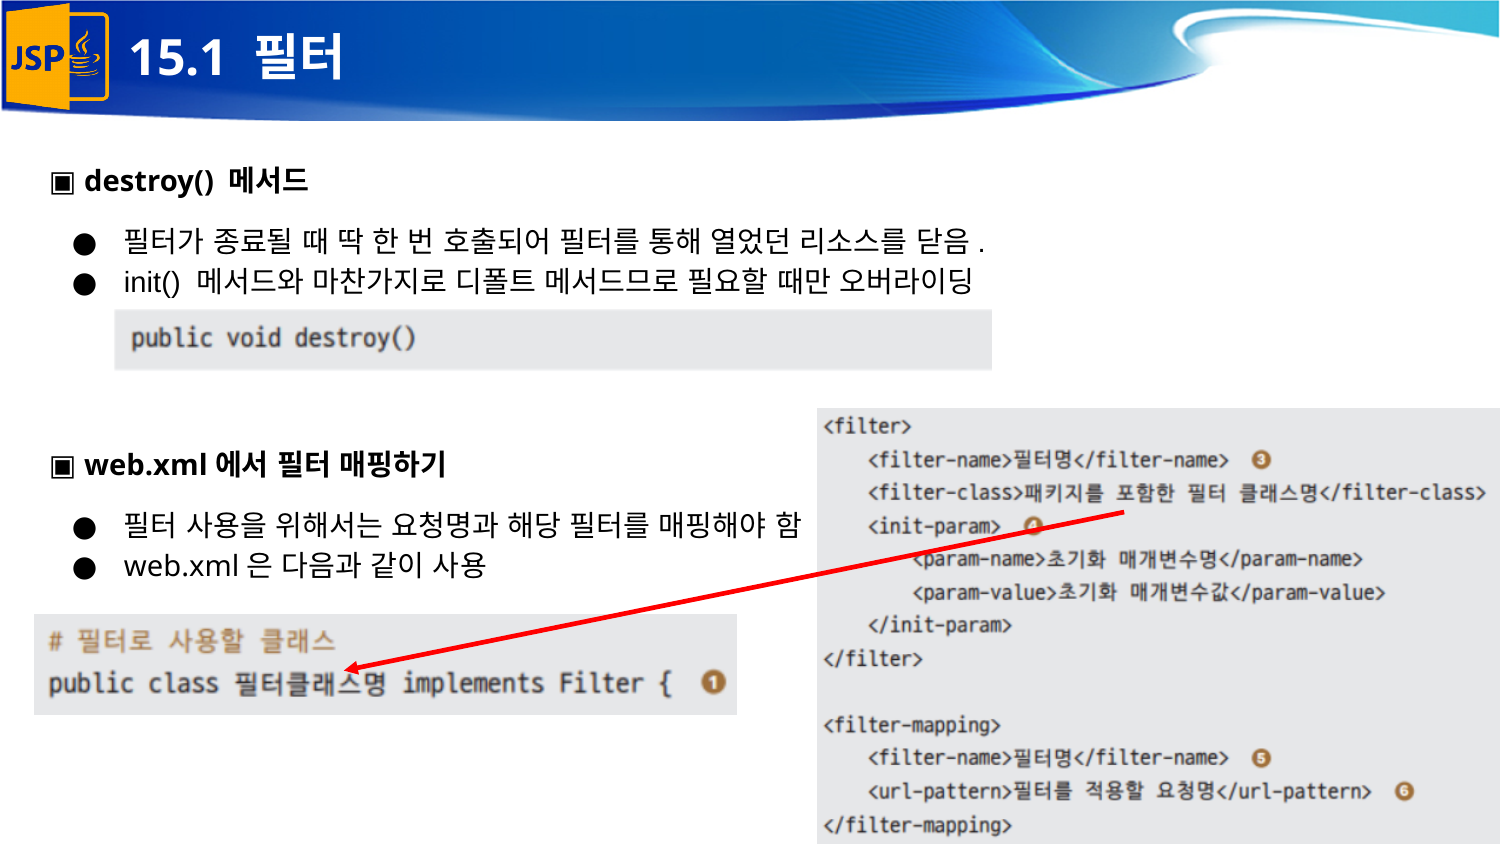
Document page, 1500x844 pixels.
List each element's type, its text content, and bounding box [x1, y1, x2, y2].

picture [33, 614, 737, 716]
title 15.1 필터 [113, 10, 1500, 105]
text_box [343, 511, 1125, 671]
picture [817, 408, 1500, 844]
text_box ▣ destroy() 메서드 필터가 종료될 때 딱 한 번 호출되어 필터를 통해 열었던 리소스를 닫음. init() 메서드와 마찬가지로 디폴트 메서드므로 필요할 때만 오버라이딩 ▣ web.xml에서 필터 매핑하기 필터 사용을 위해서는 요청명과 해당 필터를 매핑해야 함 web.xml은 다음과 같이 사용 [33, 142, 1432, 423]
picture [113, 309, 992, 375]
picture [0, 0, 1500, 121]
